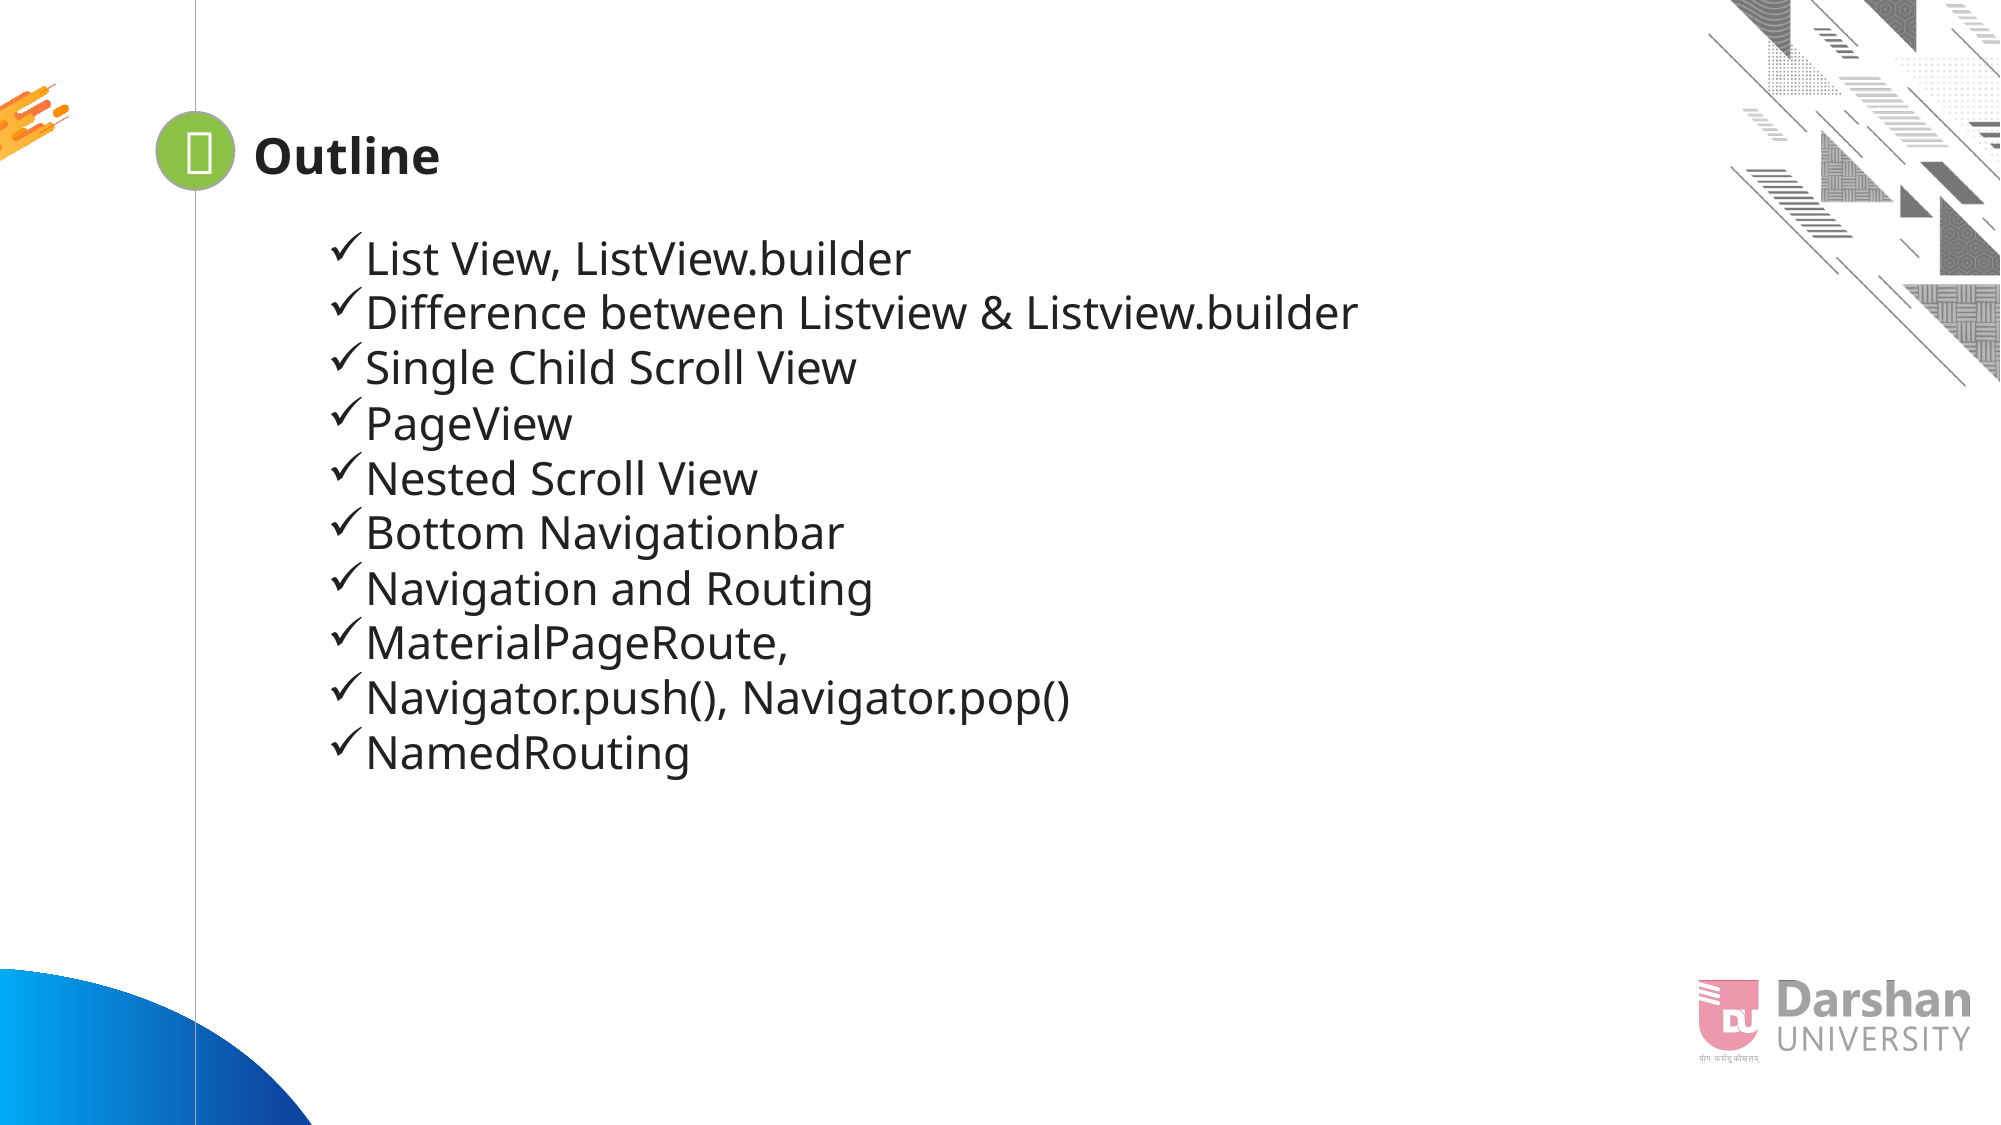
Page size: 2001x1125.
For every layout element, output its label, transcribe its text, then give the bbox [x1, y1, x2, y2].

text_box Outline List View, ListView.builder Difference between Listview & Listview.builder Single Child Scroll View PageView Nested Scroll View Bottom Navigationbar Navigation and Routing MaterialPageRoute, Navigator.push(), Navigator.pop() NamedRouting [239, 116, 1381, 787]
text_box  [155, 110, 236, 191]
picture [0, 65, 90, 193]
